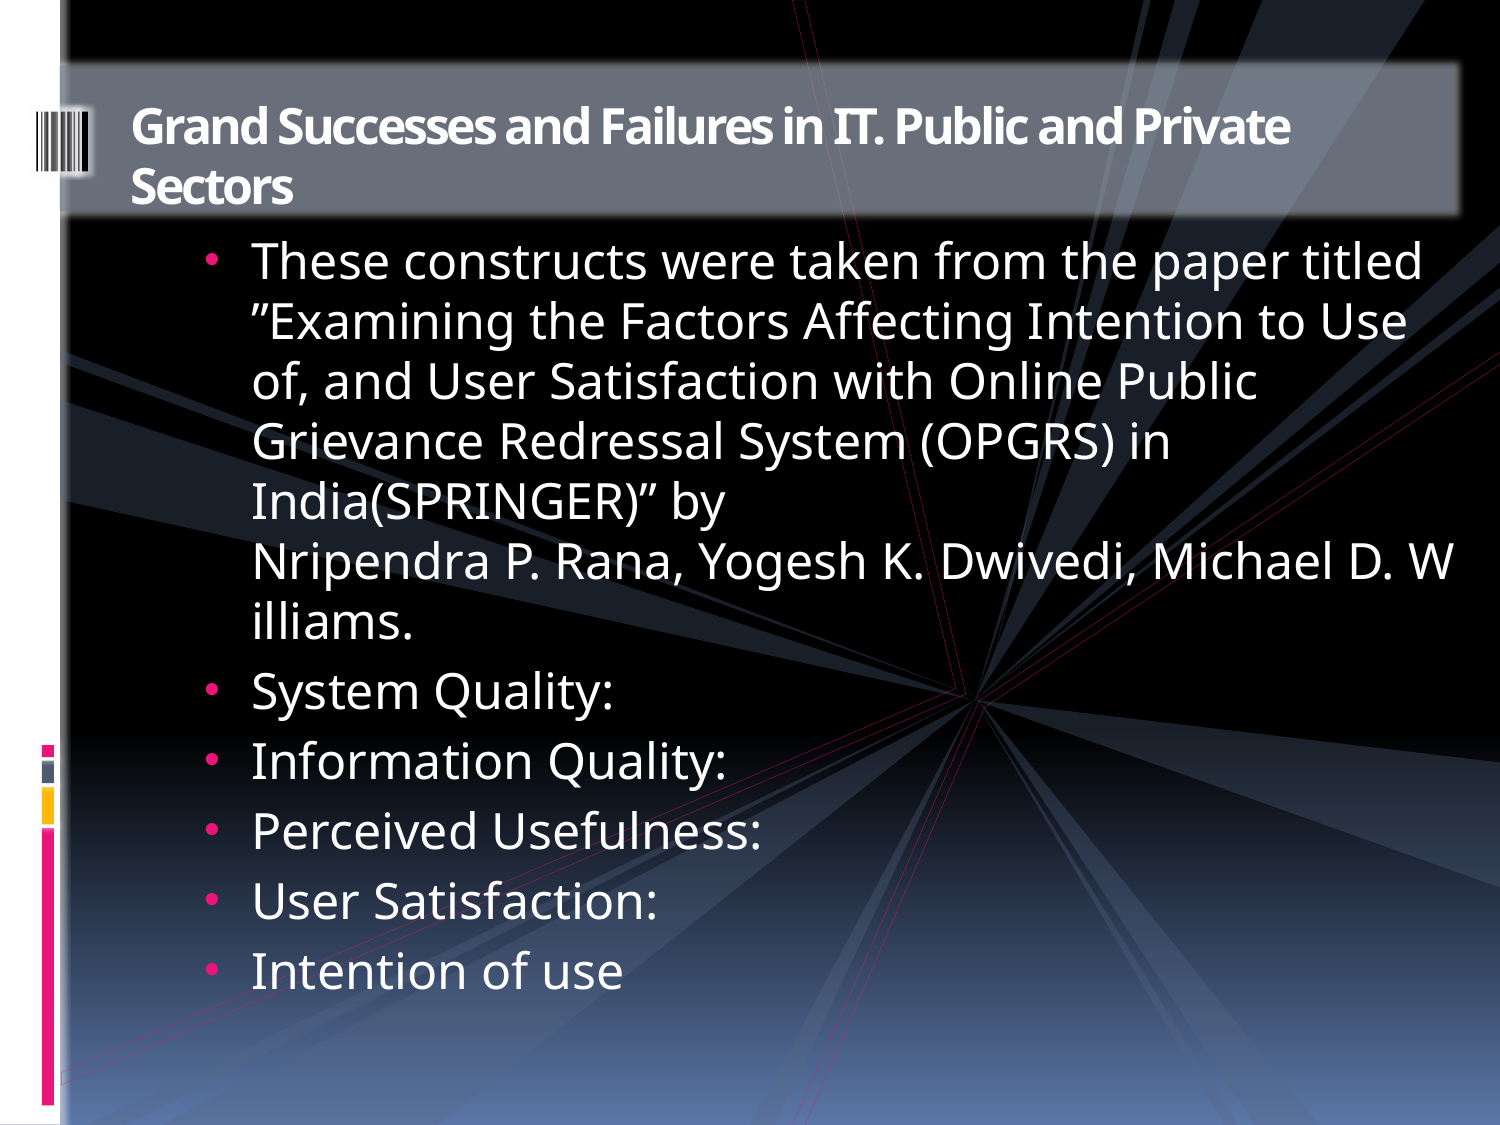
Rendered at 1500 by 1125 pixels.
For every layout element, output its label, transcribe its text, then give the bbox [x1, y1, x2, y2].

list These constructs were taken from the paper titled ”Examining the Factors Affecting Intention to Use of, and User Satisfaction with Online Public Grievance Redressal System (OPGRS) in India(SPRINGER)” by Nripendra P. Rana, Yogesh K. Dwivedi, Michael D. Williams. System Quality: Information Quality: Perceived Usefulness: User Satisfaction: Intention of use [115, 221, 1475, 1125]
title Grand Successes and Failures in IT. Public and Private Sectors [115, 83, 1454, 212]
